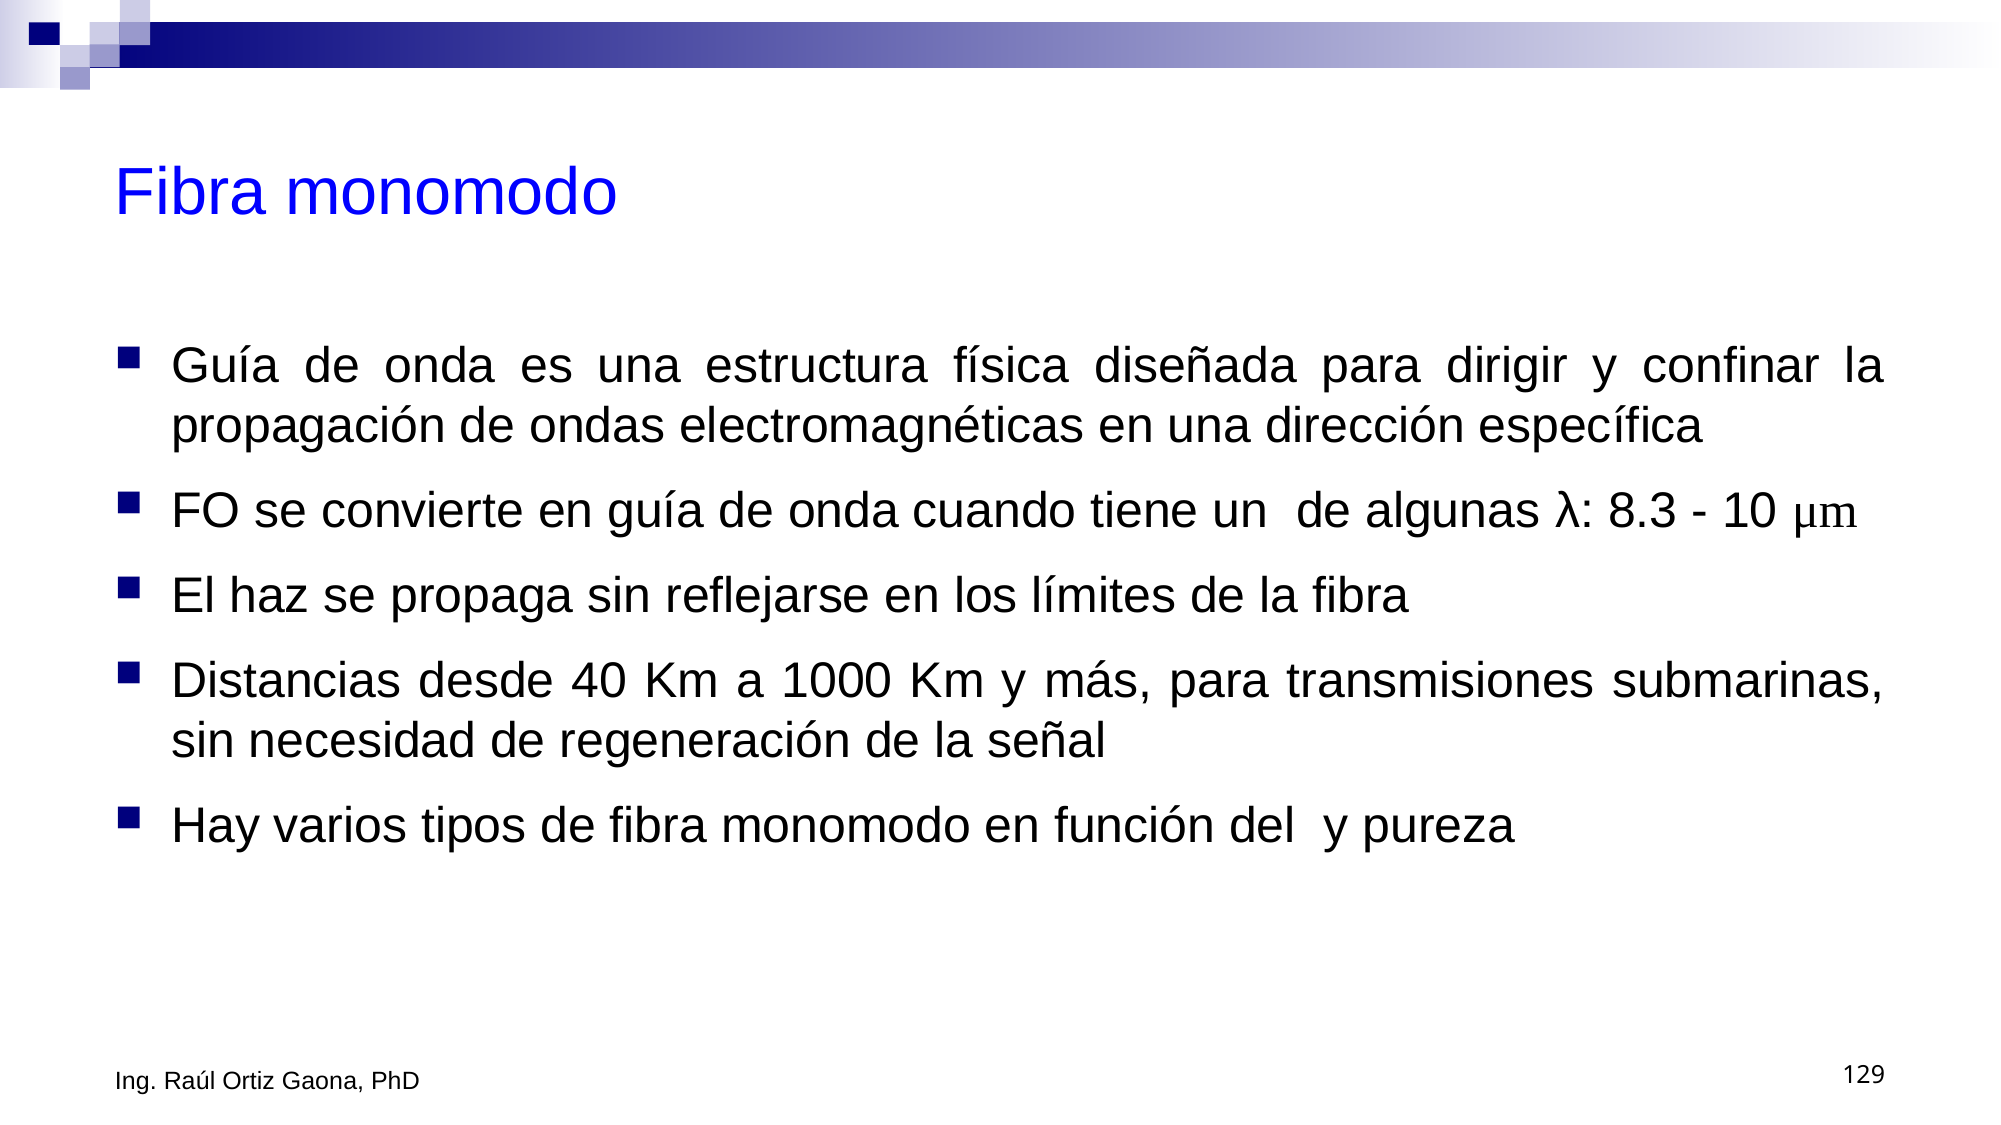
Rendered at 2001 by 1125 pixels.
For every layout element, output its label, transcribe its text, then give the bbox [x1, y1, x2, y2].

slide_number Ing. Raúl Ortiz Gaona, PhD [99, 1024, 567, 1103]
title Fibra monomodo [99, 75, 1900, 300]
slide_number 129 [1433, 1025, 1900, 1100]
